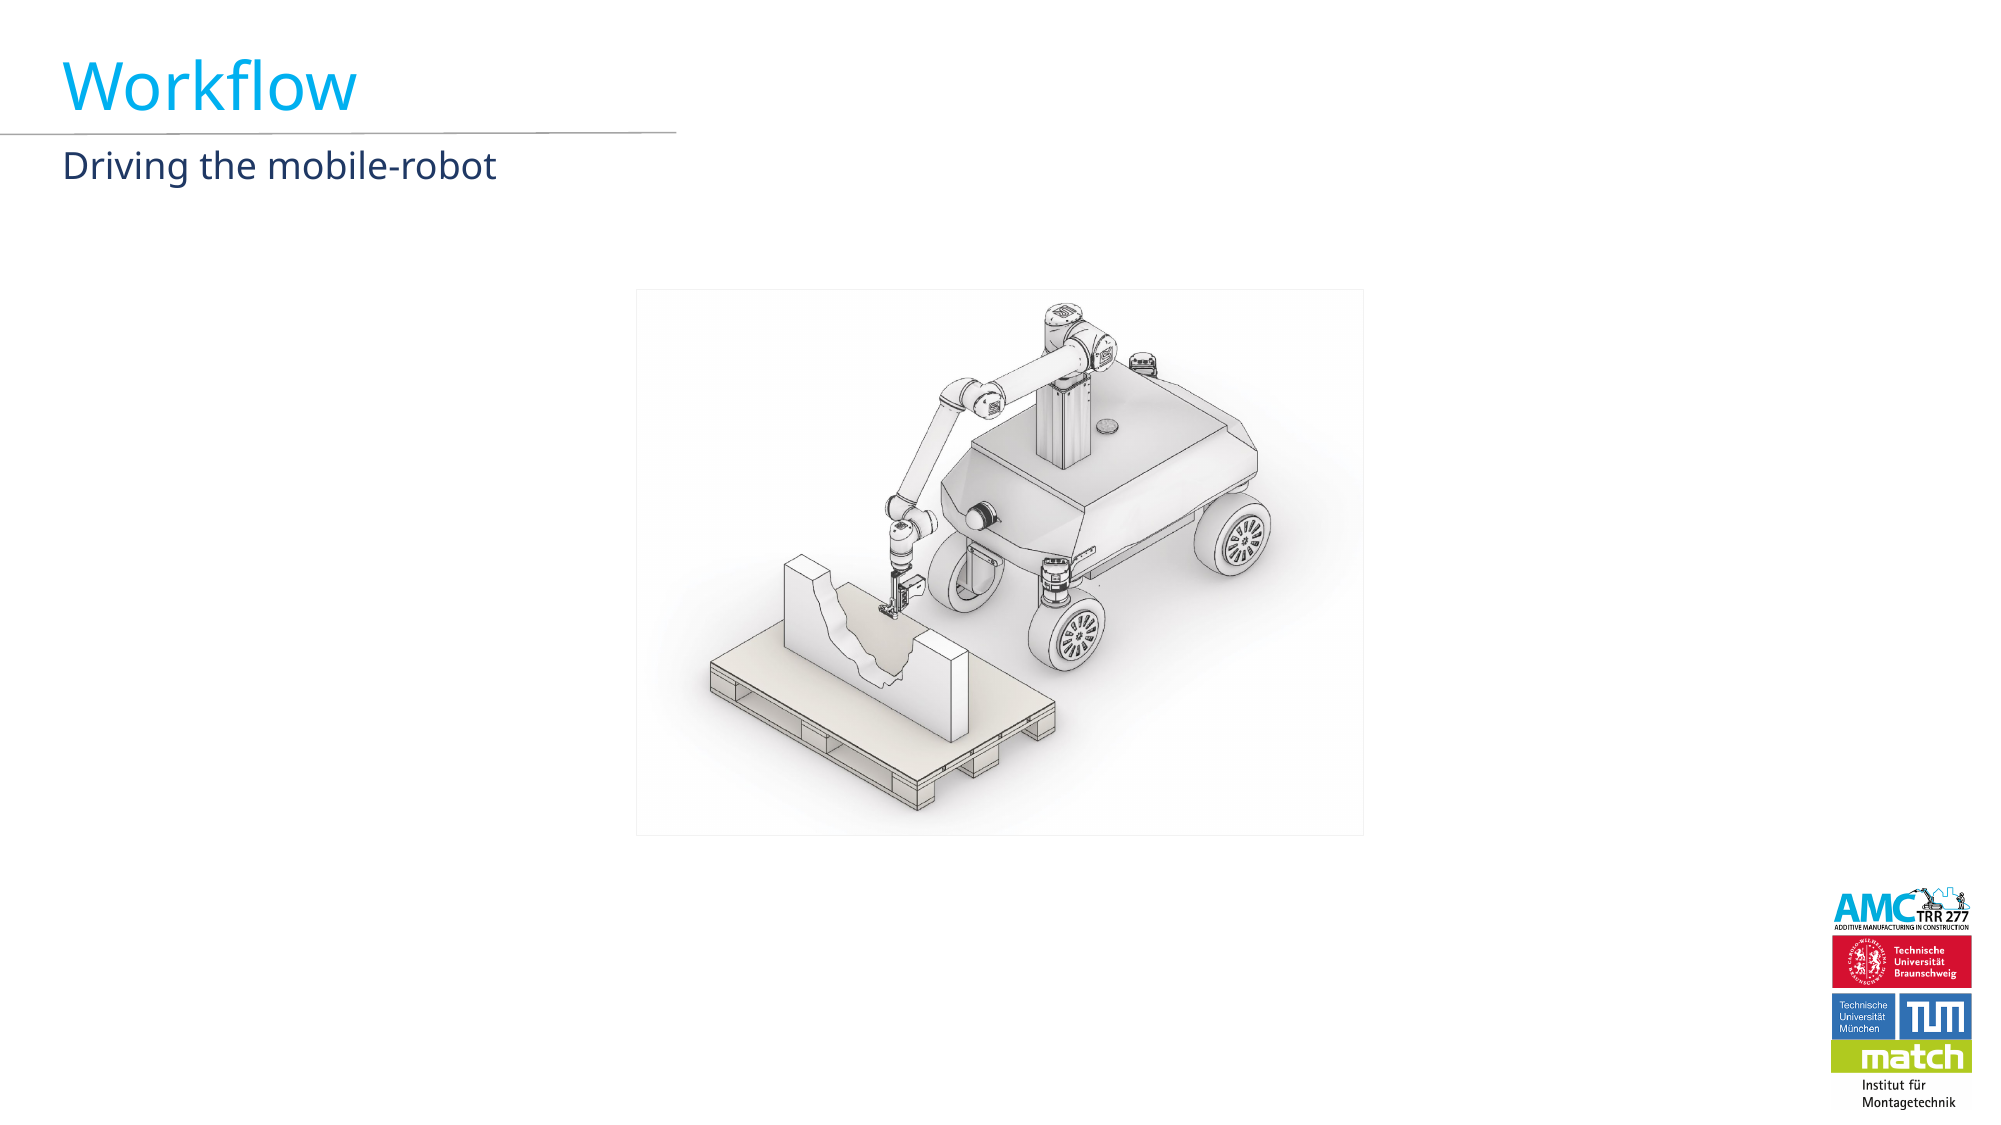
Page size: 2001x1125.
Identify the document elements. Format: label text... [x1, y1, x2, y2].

text_box Driving the mobile-robot [47, 134, 1047, 195]
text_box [1825, 884, 2000, 1110]
text_box Workflow [47, 36, 677, 131]
picture [636, 289, 1364, 835]
